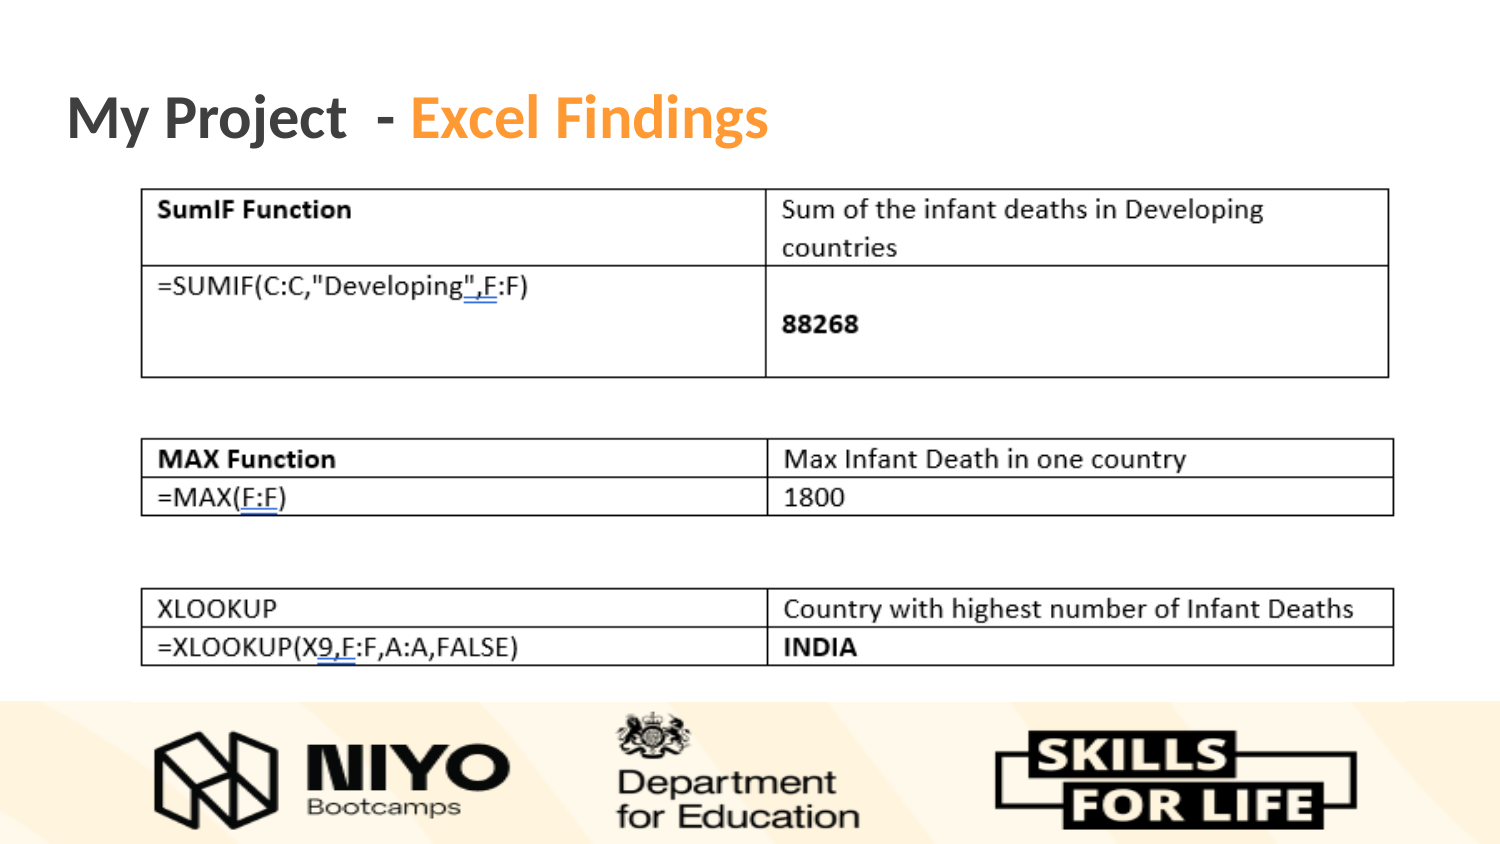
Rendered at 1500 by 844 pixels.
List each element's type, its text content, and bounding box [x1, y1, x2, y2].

title My Project - Excel Findings [51, 72, 1449, 167]
picture [0, 165, 1500, 844]
